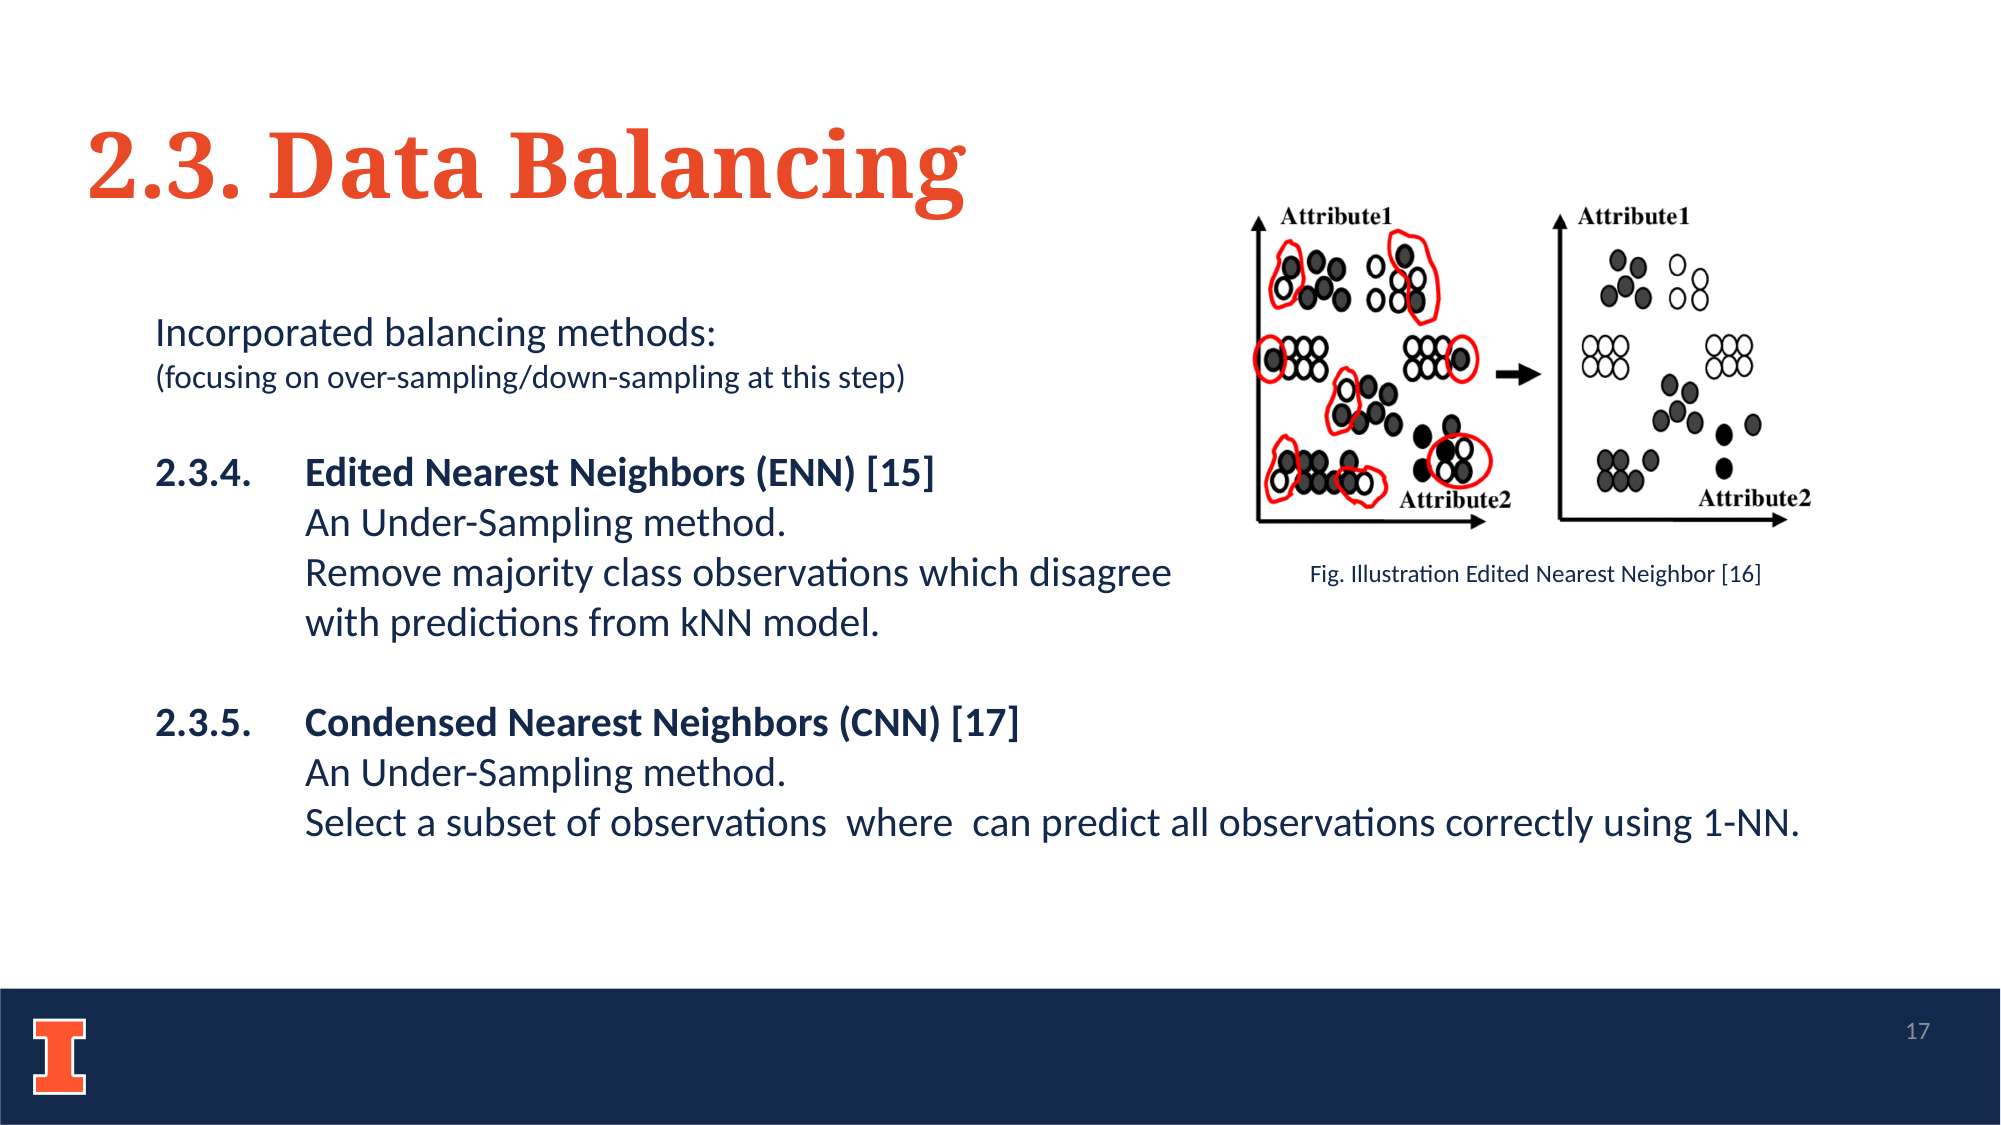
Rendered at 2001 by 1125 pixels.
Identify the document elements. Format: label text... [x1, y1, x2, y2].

picture [0, 0, 2001, 1125]
text_box Fig. Illustration Edited Nearest Neighbor [16] [1295, 550, 1801, 595]
slide_number 17 [1495, 999, 1946, 1060]
title 2.3. Data Balancing [72, 59, 1957, 278]
